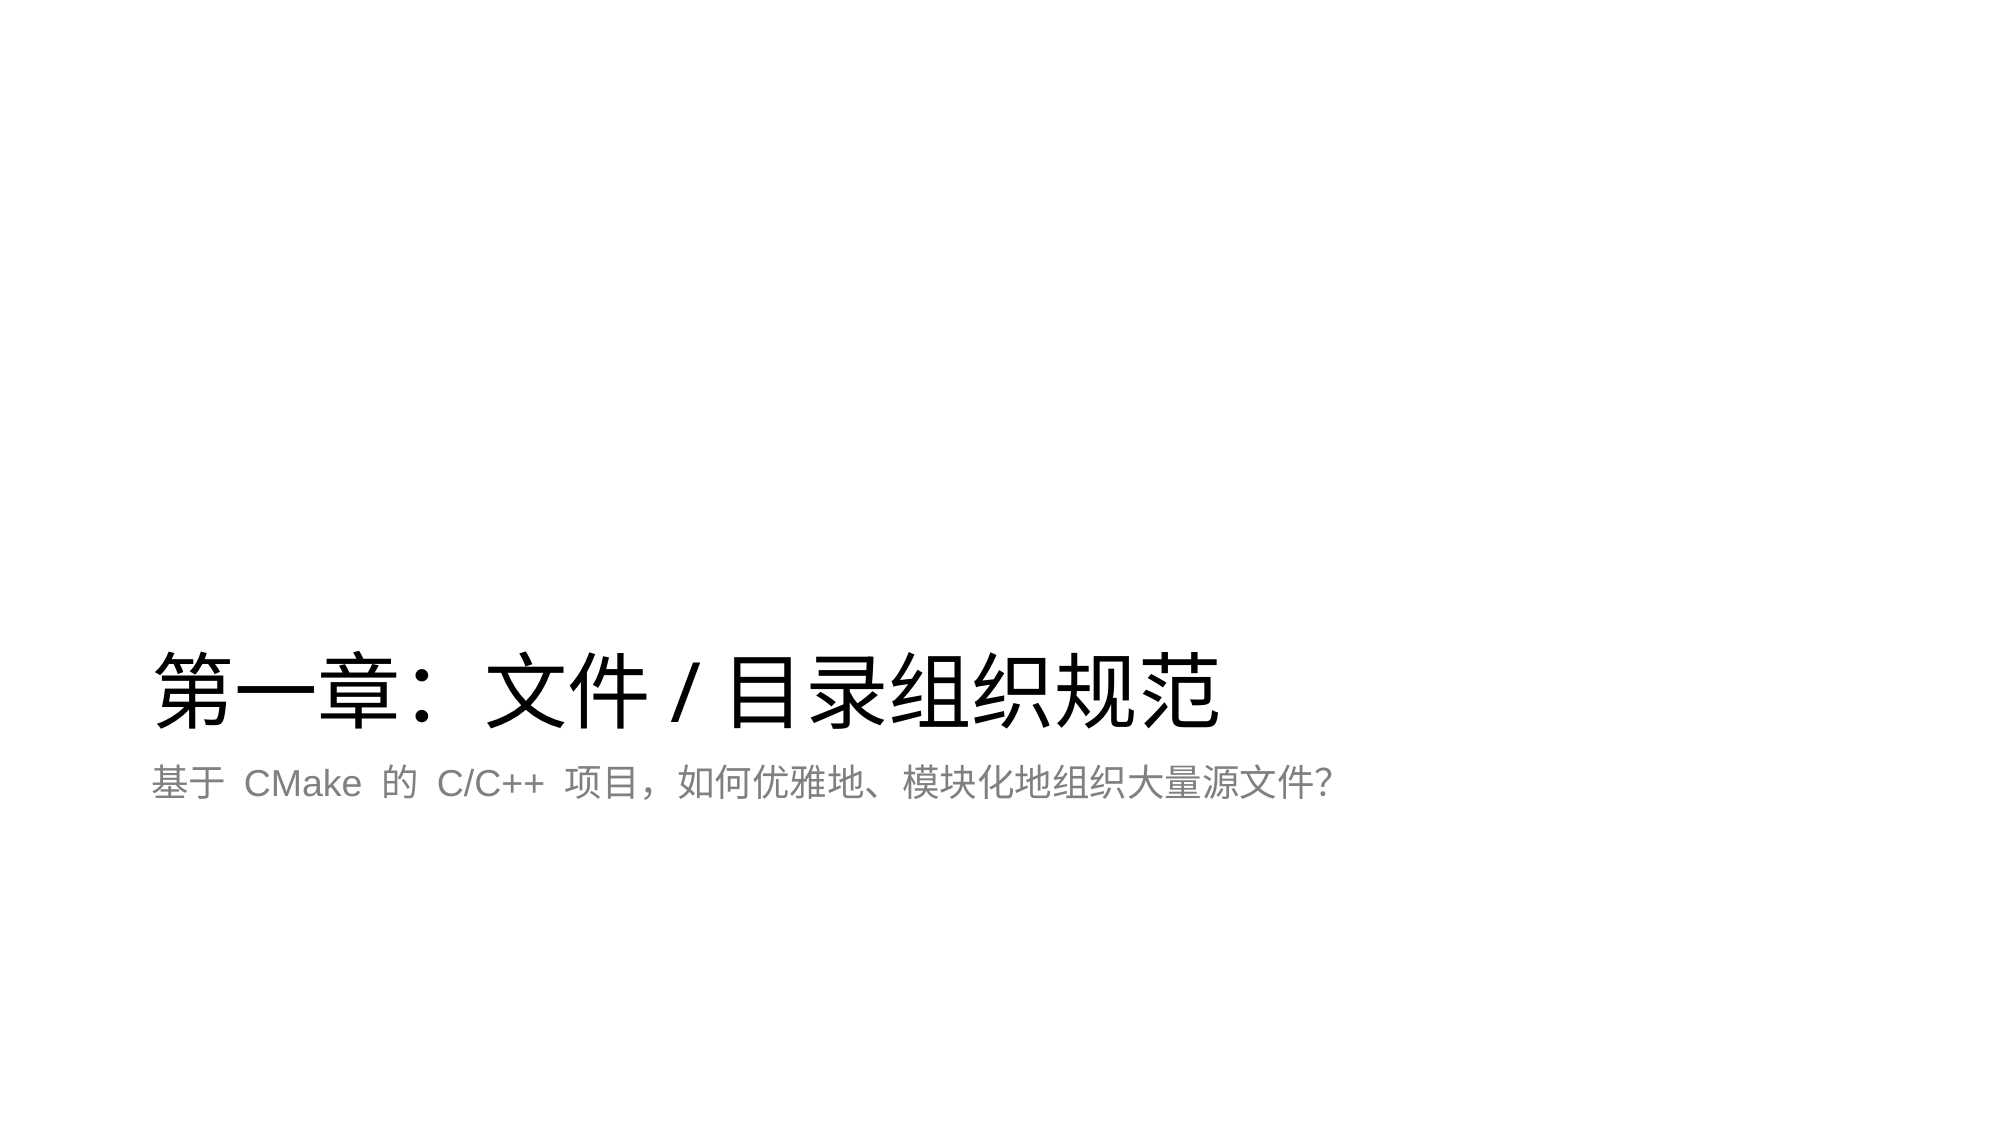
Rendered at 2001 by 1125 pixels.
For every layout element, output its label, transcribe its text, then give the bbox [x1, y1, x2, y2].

title 第一章：文件/目录组织规范 [136, 615, 1752, 749]
list 基于 CMake 的 C/C++ 项目，如何优雅地、模块化地组织大量源文件？ [136, 756, 1338, 863]
